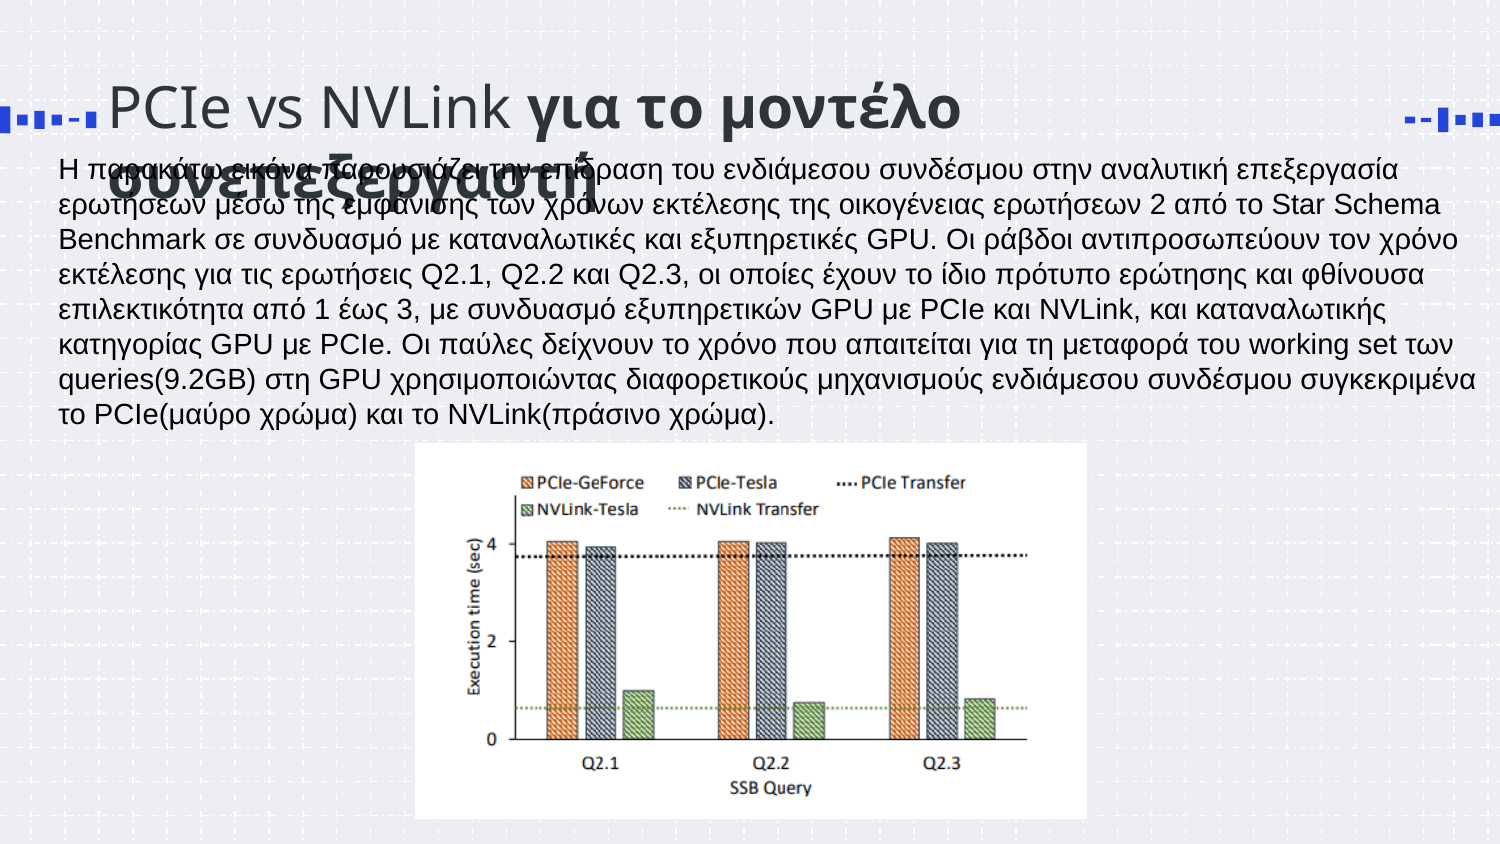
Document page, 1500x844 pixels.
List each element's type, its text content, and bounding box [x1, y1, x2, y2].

title PCIe vs NVLink για το μοντέλο συνεπεξεργαστή [92, 54, 1475, 143]
picture [415, 443, 1088, 820]
text_box Η παρακάτω εικόνα παρουσιάζει την επίδραση του ενδιάμεσου συνδέσμου στην αναλυτική επεξεργασία ερωτήσεων μέσω της εμφάνισης των χρόνων εκτέλεσης της οικογένειας ερωτήσεων 2 από το Star Schema Benchmark σε συνδυασμό με καταναλωτικές και εξυπηρετικές GPU. Οι ράβδοι αντιπροσωπεύουν τον χρόνο εκτέλεσης για τις ερωτήσεις Q2.1, Q2.2 και Q2.3, οι οποίες έχουν το ίδιο πρότυπο ερώτησης και φθίνουσα επιλεκτικότητα από 1 έως 3, με συνδυασμό εξυπηρετικών GPU με PCIe και NVLink, και καταναλωτικής κατηγορίας GPU με PCIe. Οι παύλες δείχνουν το χρόνο που απαιτείται για τη μεταφορά του working set των queries(9.2GB) στη GPU χρησιμοποιώντας διαφορετικούς μηχανισμούς ενδιάμεσου συνδέσμου συγκεκριμένα το PCIe(μαύρο χρώμα) και το NVLink(πράσινο χρώμα). [43, 143, 1500, 438]
